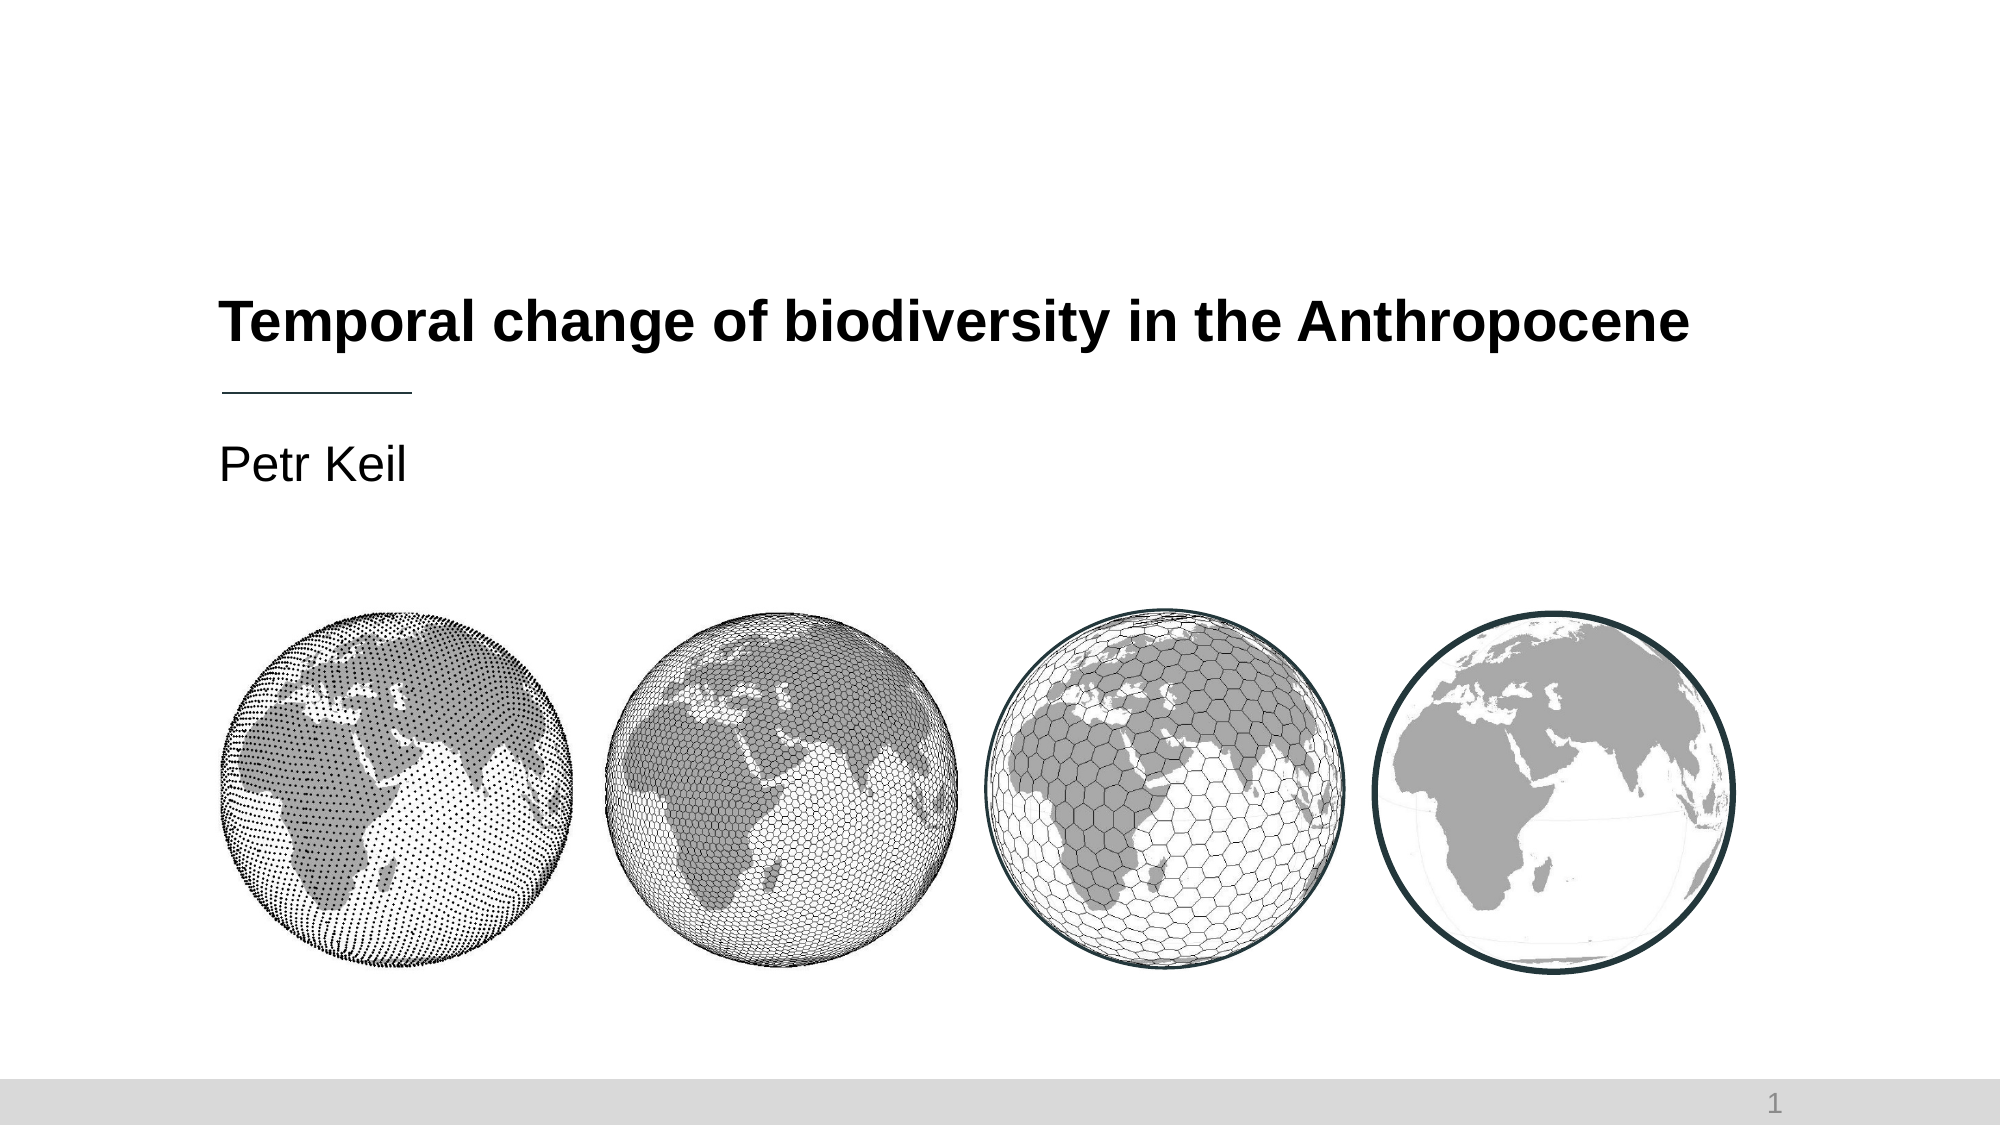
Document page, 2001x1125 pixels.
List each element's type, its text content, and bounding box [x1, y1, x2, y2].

slide_number 1 [1550, 1079, 2000, 1125]
title Temporal change of biodiversity in the Anthropocene [203, 62, 1733, 362]
subtitle Petr Keil [203, 431, 570, 505]
footer [0, 1079, 1550, 1125]
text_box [182, 585, 1733, 1017]
